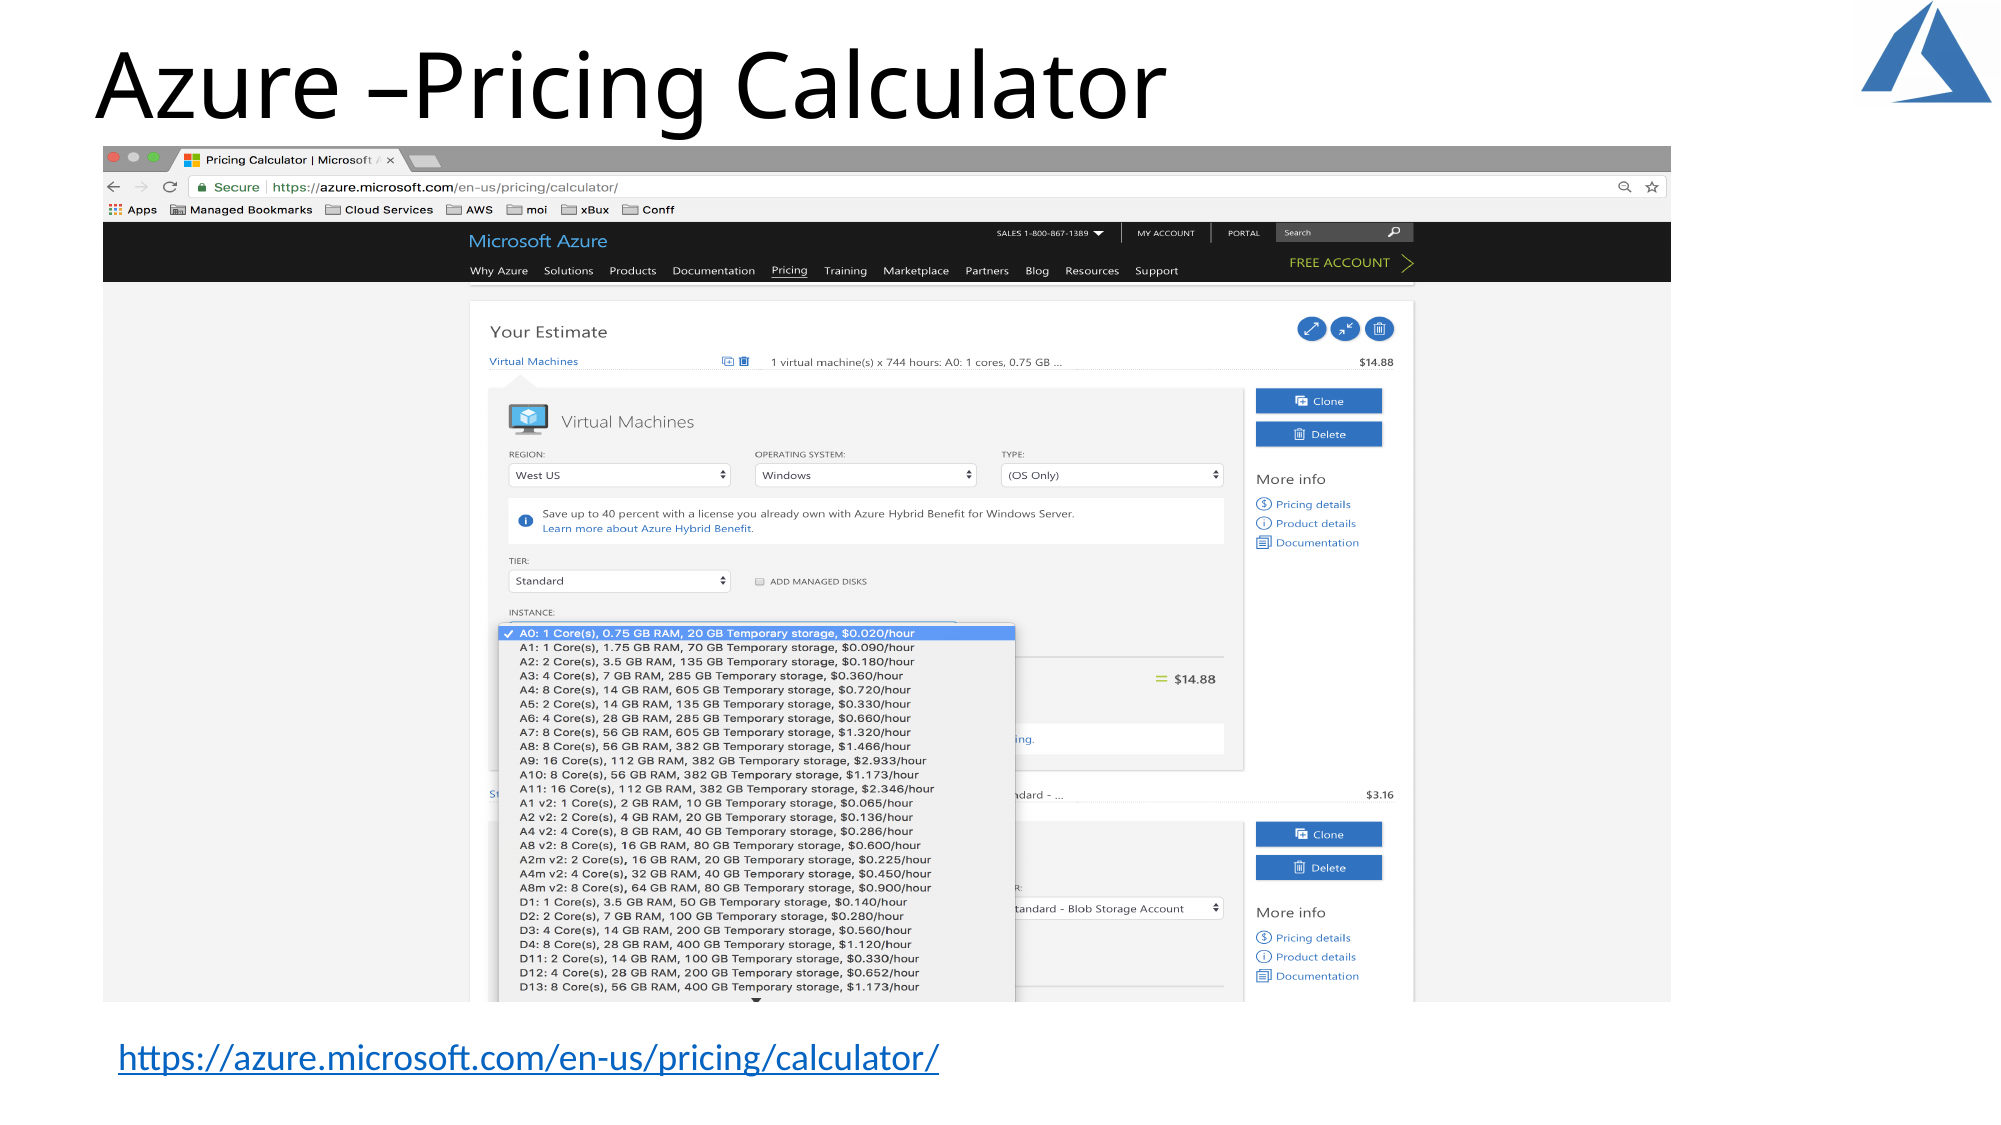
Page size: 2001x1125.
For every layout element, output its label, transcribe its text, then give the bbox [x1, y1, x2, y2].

title Azure –Pricing Calculator [80, 15, 1570, 162]
picture [1854, 0, 2000, 109]
picture [103, 146, 1671, 1002]
text_box https://azure.microsoft.com/en-us/pricing/calculator/ [103, 1025, 1377, 1086]
